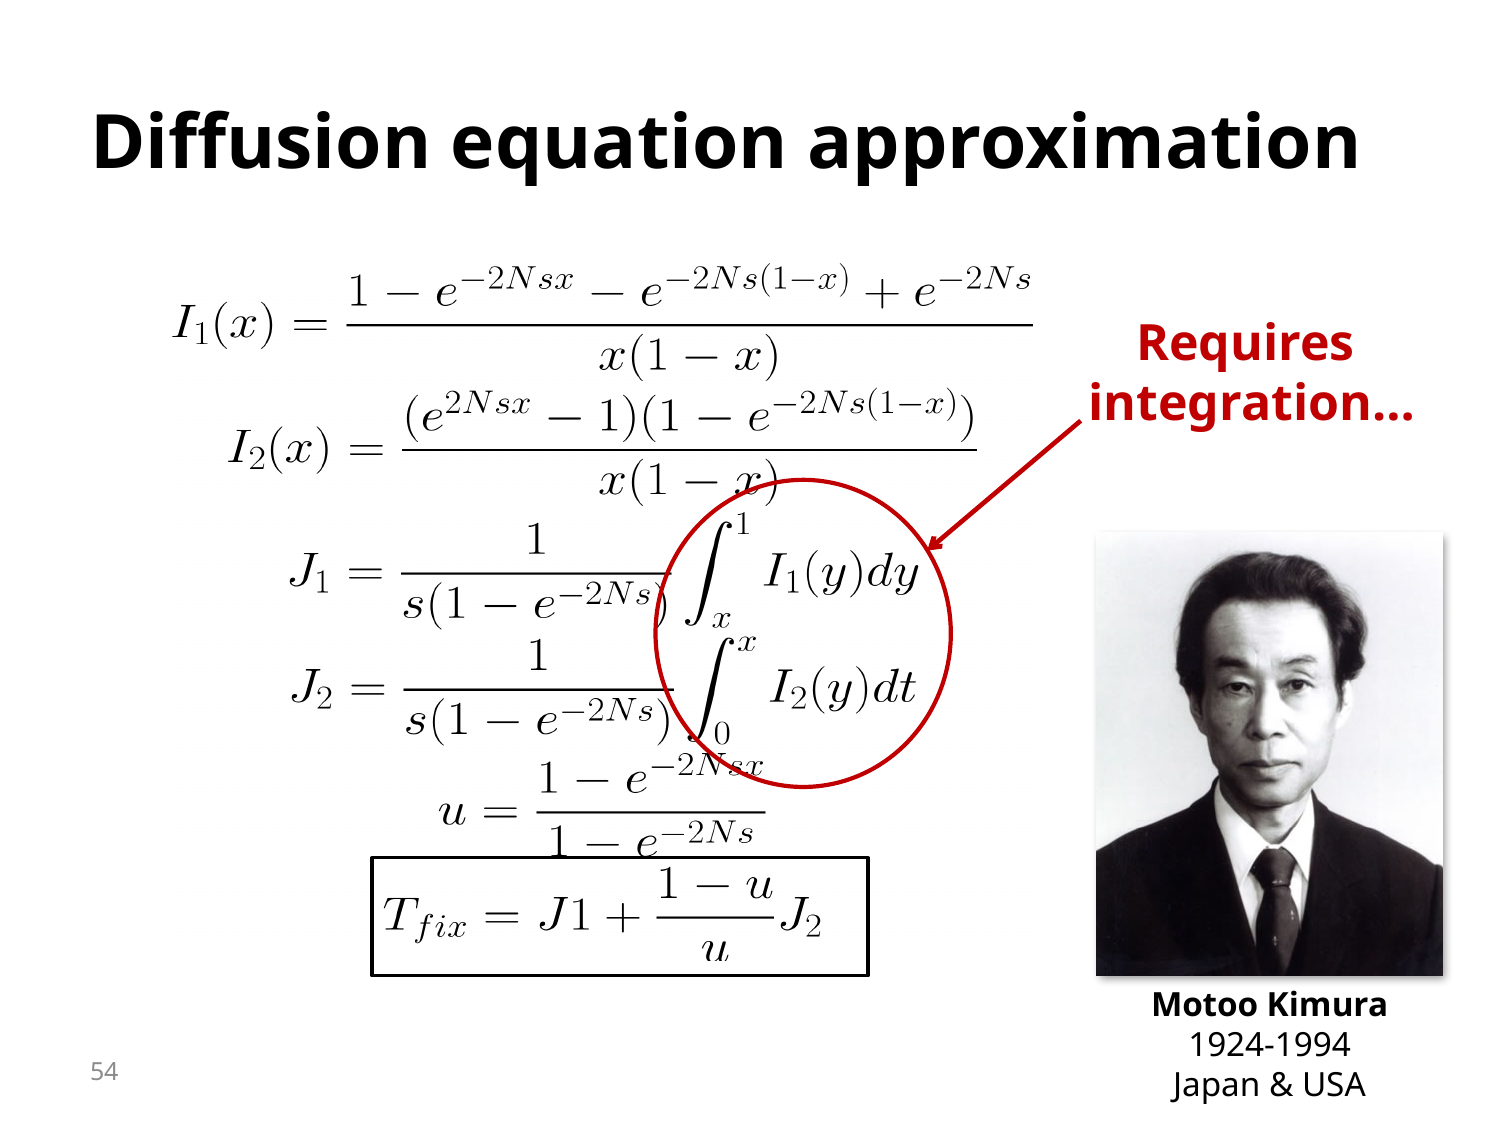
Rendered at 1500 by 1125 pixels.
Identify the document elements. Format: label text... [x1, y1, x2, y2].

text_box Motoo Kimura 1924-1994 Japan & USA [1057, 975, 1483, 1111]
title Diffusion equation approximation [75, 45, 1425, 233]
picture [1095, 532, 1444, 977]
slide_number 54 [75, 1042, 425, 1103]
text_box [926, 420, 1081, 551]
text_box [170, 261, 1034, 1013]
text_box Requires integration… [1045, 302, 1459, 438]
